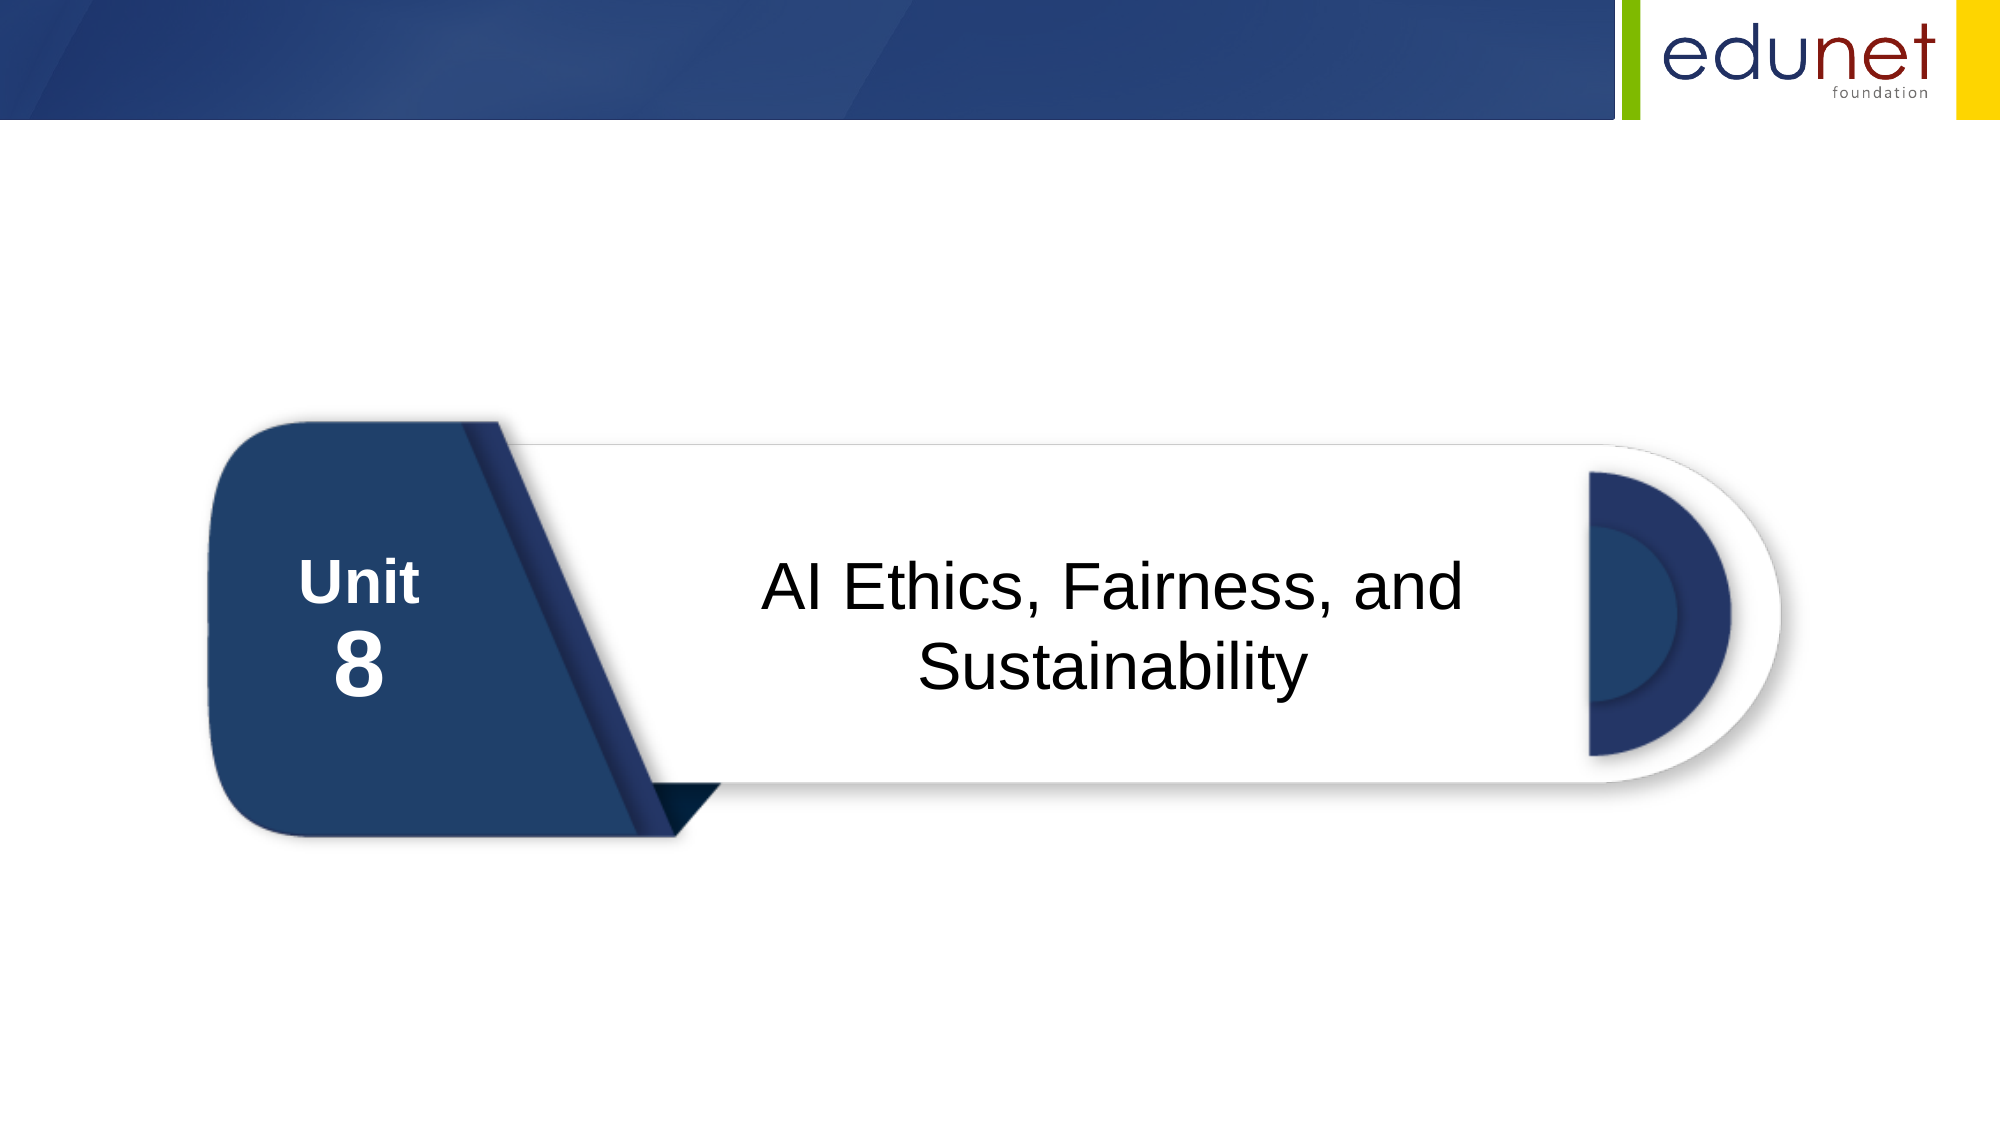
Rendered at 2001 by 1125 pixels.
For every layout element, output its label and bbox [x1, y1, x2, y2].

picture [1652, 12, 1948, 108]
text_box [183, 383, 1817, 882]
